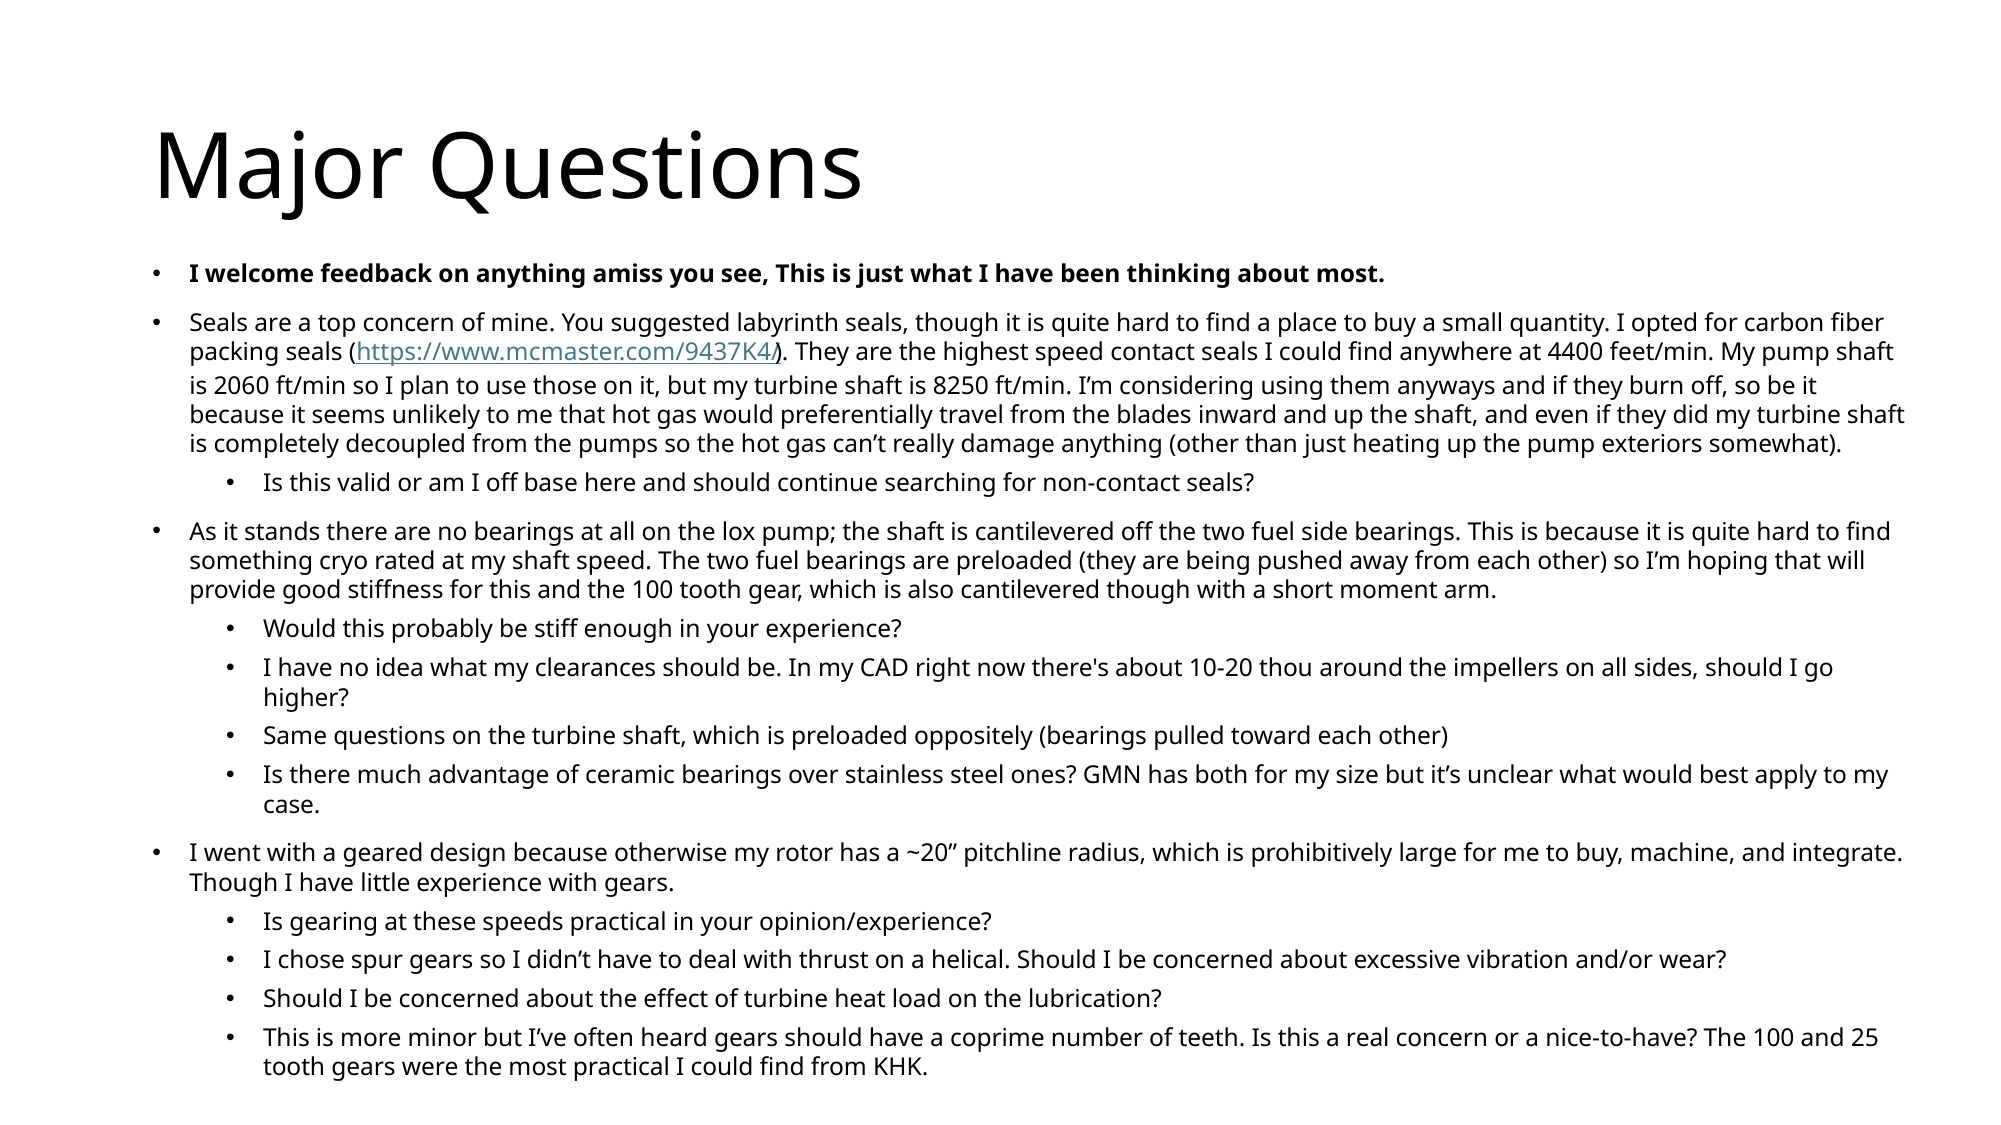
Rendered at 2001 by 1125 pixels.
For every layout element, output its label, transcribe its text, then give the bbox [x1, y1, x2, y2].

list I welcome feedback on anything amiss you see, This is just what I have been thinking about most. Seals are a top concern of mine. You suggested labyrinth seals, though it is quite hard to find a place to buy a small quantity. I opted for carbon fiber packing seals (https://www.mcmaster.com/9437K4/). They are the highest speed contact seals I could find anywhere at 4400 feet/min. My pump shaft is 2060 ft/min so I plan to use those on it, but my turbine shaft is 8250 ft/min. I’m considering using them anyways and if they burn off, so be it because it seems unlikely to me that hot gas would preferentially travel from the blades inward and up the shaft, and even if they did my turbine shaft is completely decoupled from the pumps so the hot gas can’t really damage anything (other than just heating up the pump exteriors somewhat). Is this valid or am I off base here and should continue searching for non-contact seals? As it stands there are no bearings at all on the lox pump; the shaft is cantilevered off the two fuel side bearings. This is because it is quite hard to find something cryo rated at my shaft speed. The two fuel bearings are preloaded (they are being pushed away from each other) so I’m hoping that will provide good stiffness for this and the 100 tooth gear, which is also cantilevered though with a short moment arm. Would this probably be stiff enough in your experience? I have no idea what my clearances should be. In my CAD right now there's about 10-20 thou around the impellers on all sides, should I go higher? Same questions on the turbine shaft, which is preloaded oppositely (bearings pulled toward each other) Is there much advantage of ceramic bearings over stainless steel ones? GMN has both for my size but it’s unclear what would best apply to my case. I went with a geared design because otherwise my rotor has a ~20” pitchline radius, which is prohibitively large for me to buy, machine, and integrate. Though I have little experience with gears. Is gearing at these speeds practical in your opinion/experience? I chose spur gears so I didn’t have to deal with thrust on a helical. Should I be concerned about excessive vibration and/or wear? Should I be concerned about the effect of turbine heat load on the lubrication? This is more minor but I’ve often heard gears should have a coprime number of teeth. Is this a real concern or a nice-to-have? The 100 and 25 tooth gears were the most practical I could find from KHK. [137, 250, 1925, 1125]
title Major Questions [137, 59, 1863, 250]
